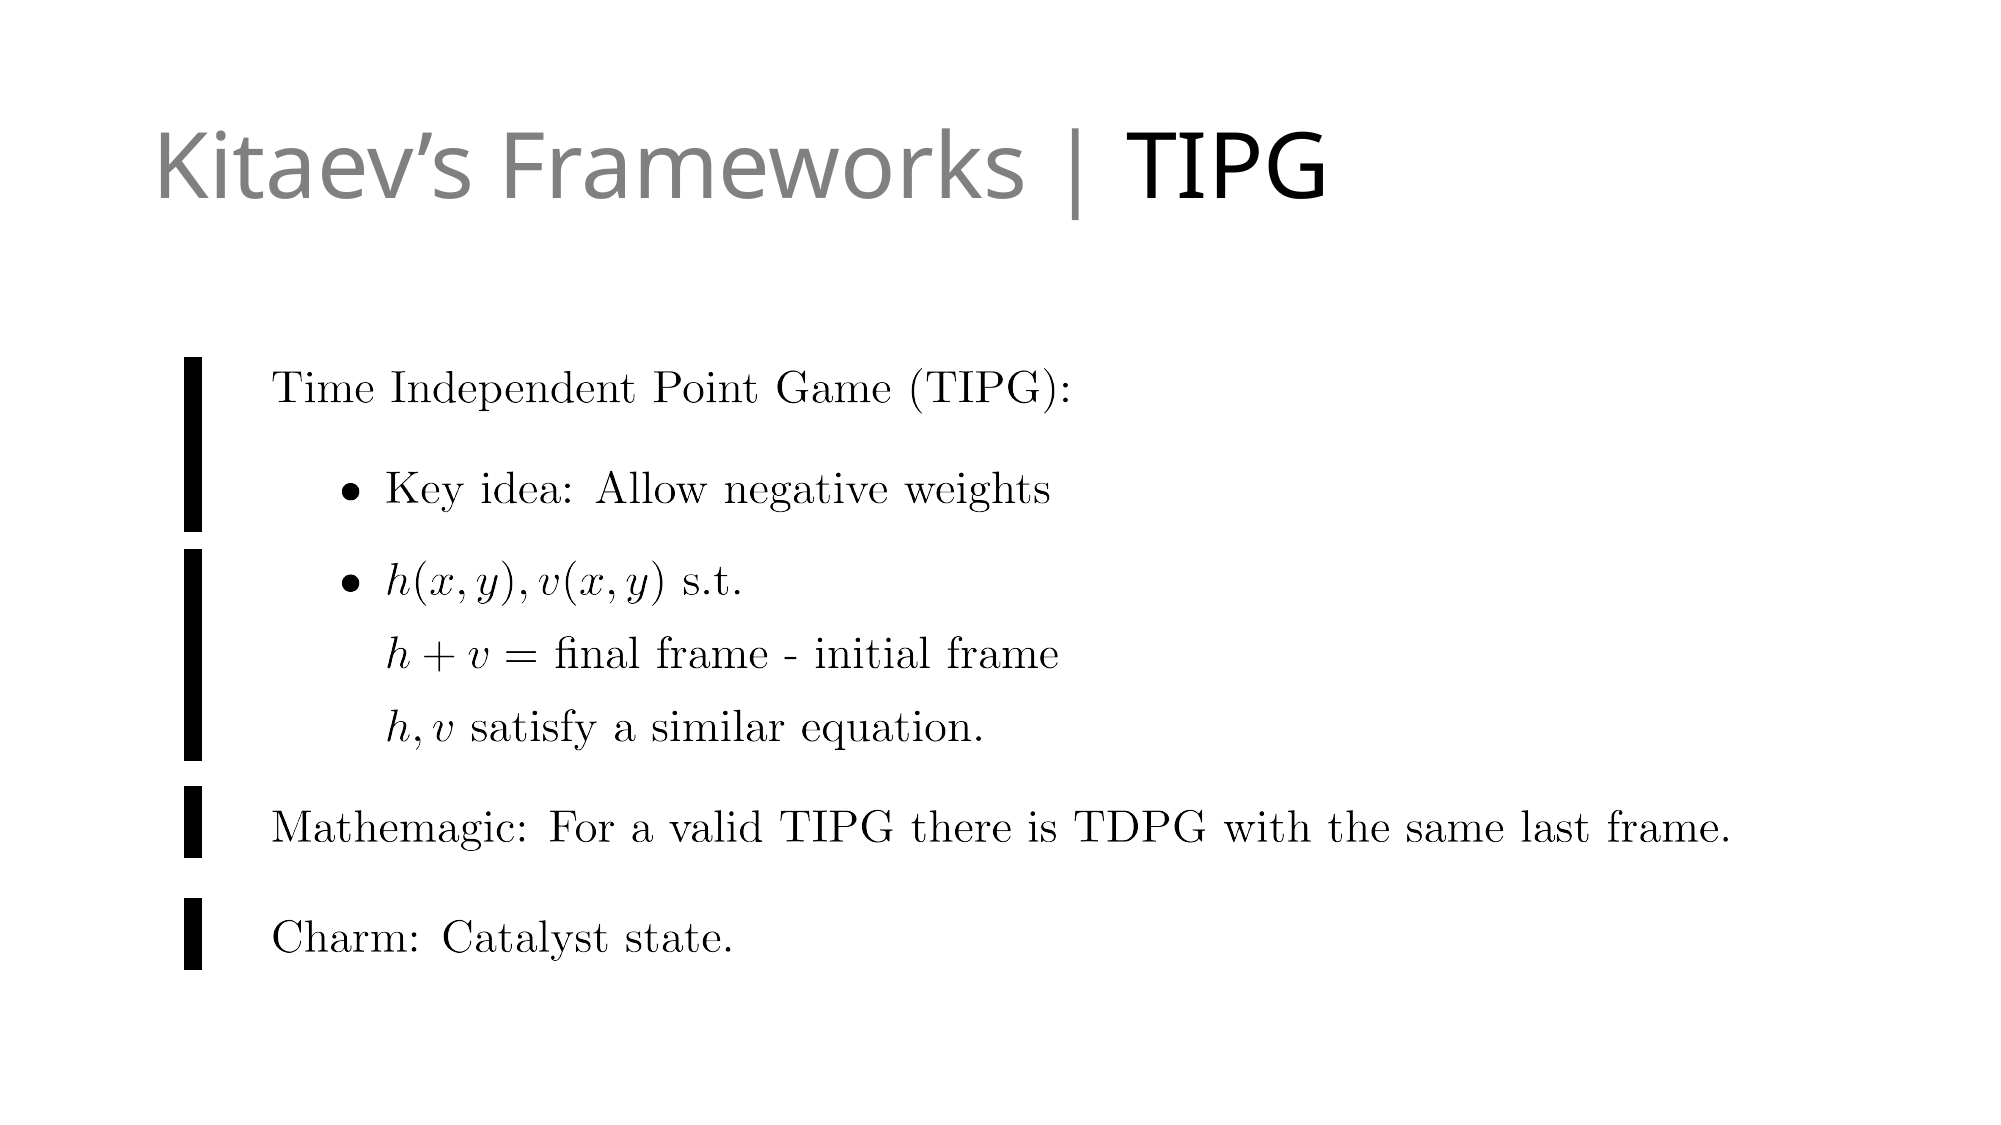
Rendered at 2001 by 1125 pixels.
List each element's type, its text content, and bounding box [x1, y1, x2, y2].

text_box [184, 786, 202, 858]
text_box [184, 549, 202, 761]
text_box [184, 898, 202, 970]
text_box [184, 357, 202, 532]
picture [271, 368, 1728, 961]
title Kitaev’s Frameworks | TIPG [137, 59, 1863, 278]
